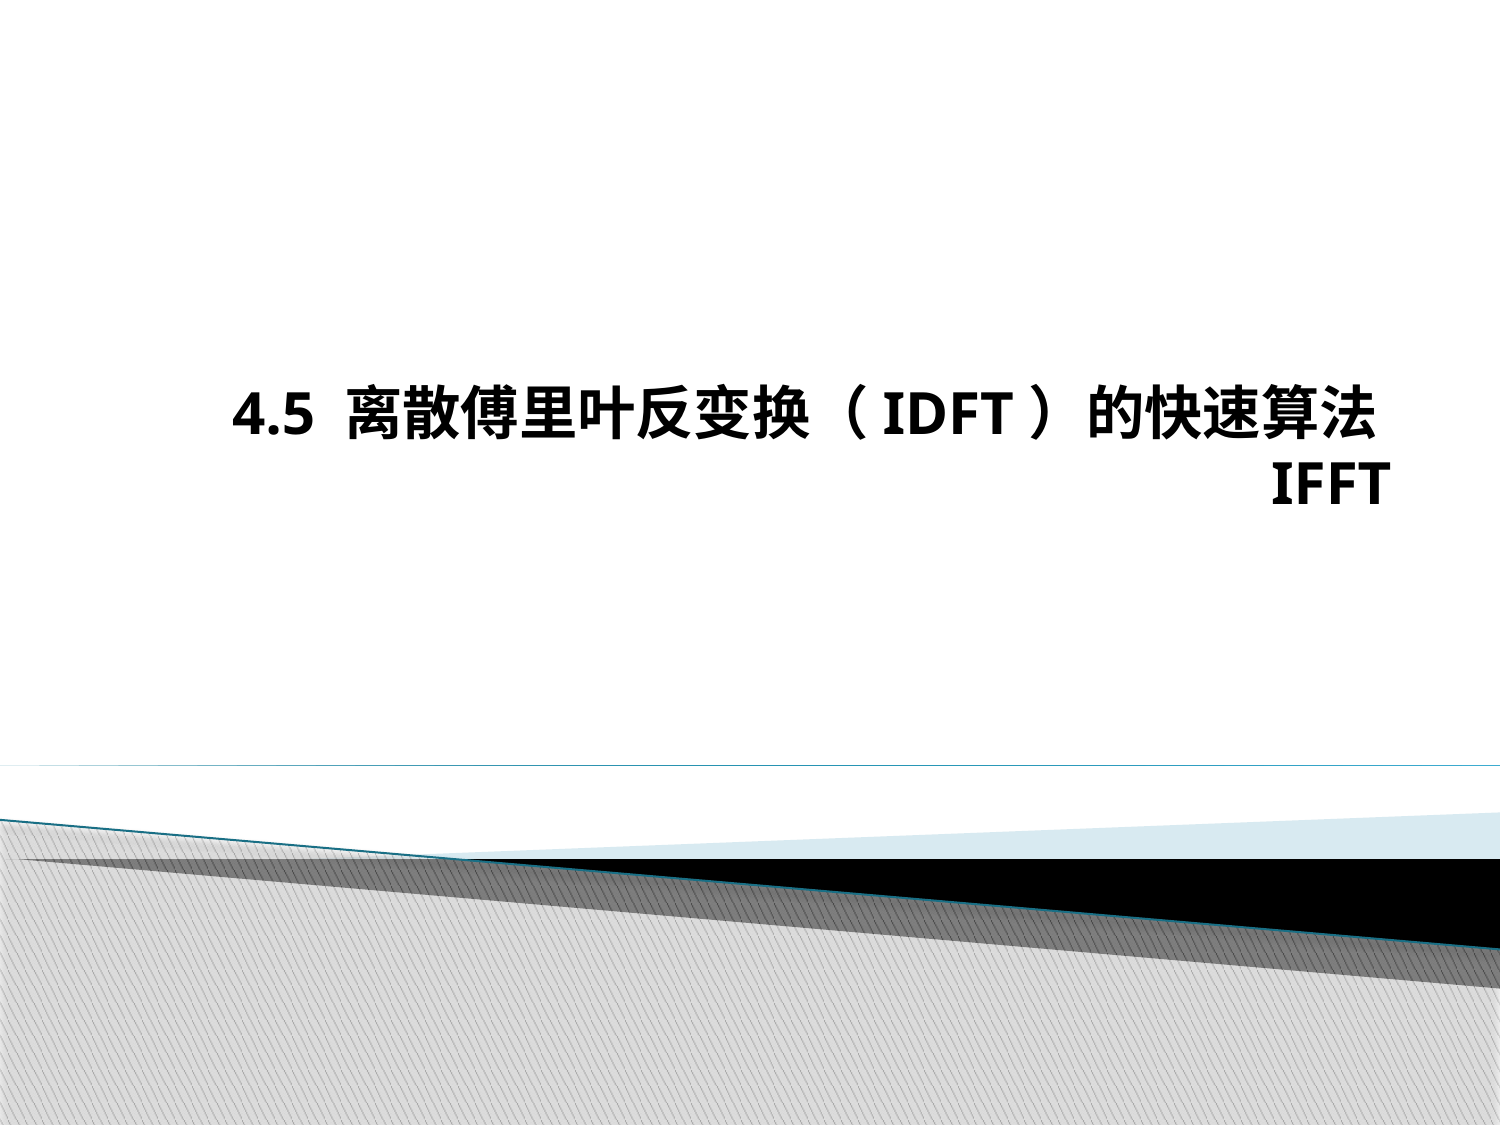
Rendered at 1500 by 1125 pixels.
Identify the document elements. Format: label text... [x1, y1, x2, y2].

title 4.5 离散傅里叶反变换（IDFT）的快速算法IFFT [112, 363, 1407, 664]
picture [5, 859, 1500, 989]
